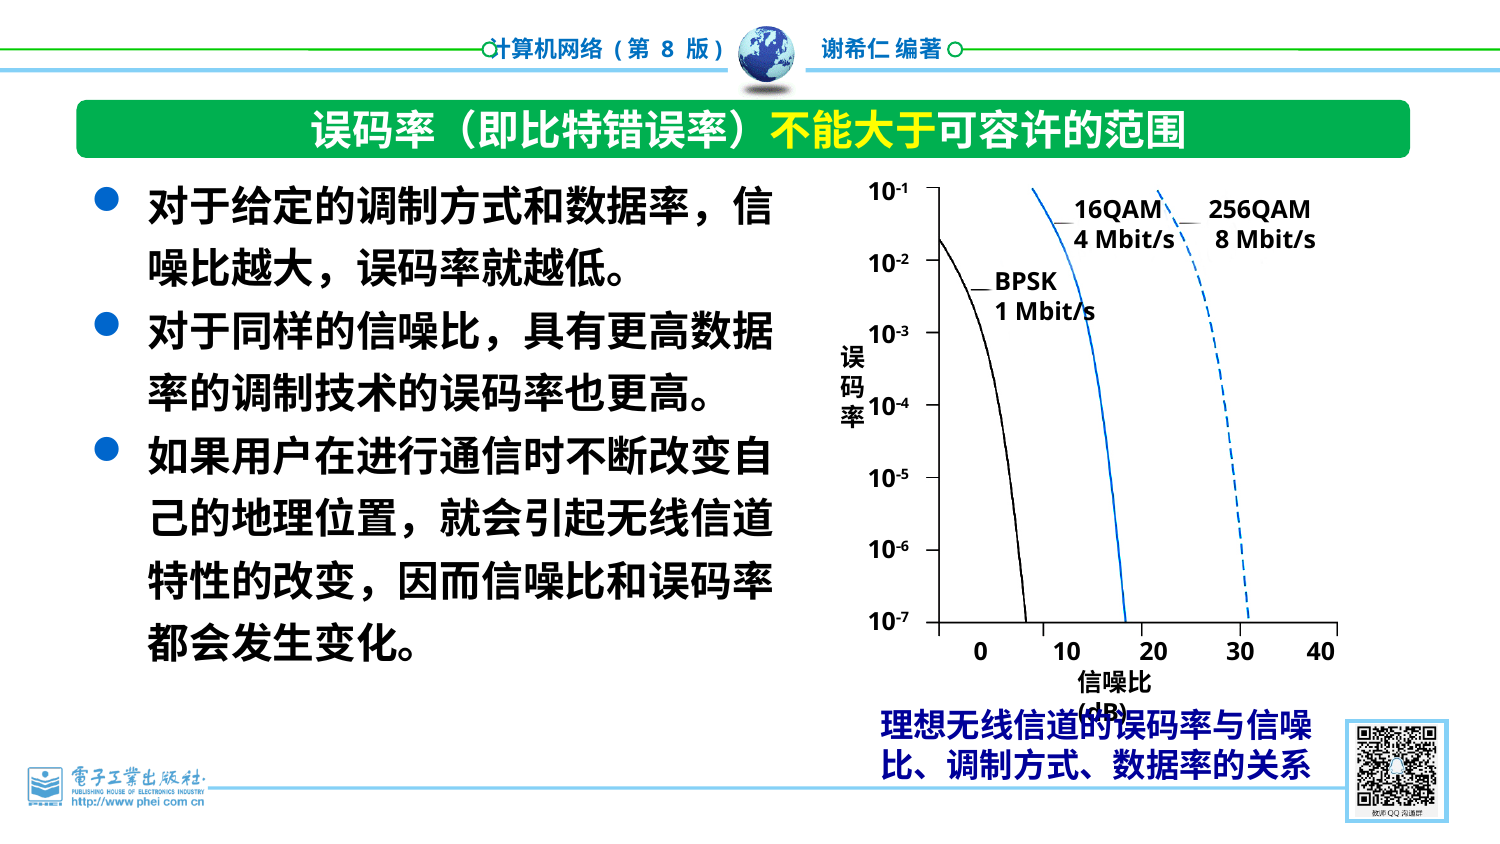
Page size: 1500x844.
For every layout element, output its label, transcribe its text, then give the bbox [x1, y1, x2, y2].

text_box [825, 167, 1385, 705]
text_box 理想无线信道的误码率与信噪比、调制方式、数据率的关系 [851, 713, 1342, 791]
picture [23, 764, 208, 809]
picture [736, 24, 796, 99]
list 误码率（即比特错误率）不能大于可容许的范围 [204, 99, 1293, 158]
list 对于给定的调制方式和数据率，信噪比越大，误码率就越低。 对于同样的信噪比，具有更高数据率的调制技术的误码率也更高。 如果用户在进行通信时不断改变自己的地理位置，就会引起无线信道特性的改变，因而信噪比和误码率都会发生变化。 [76, 160, 828, 681]
picture [1355, 724, 1438, 817]
